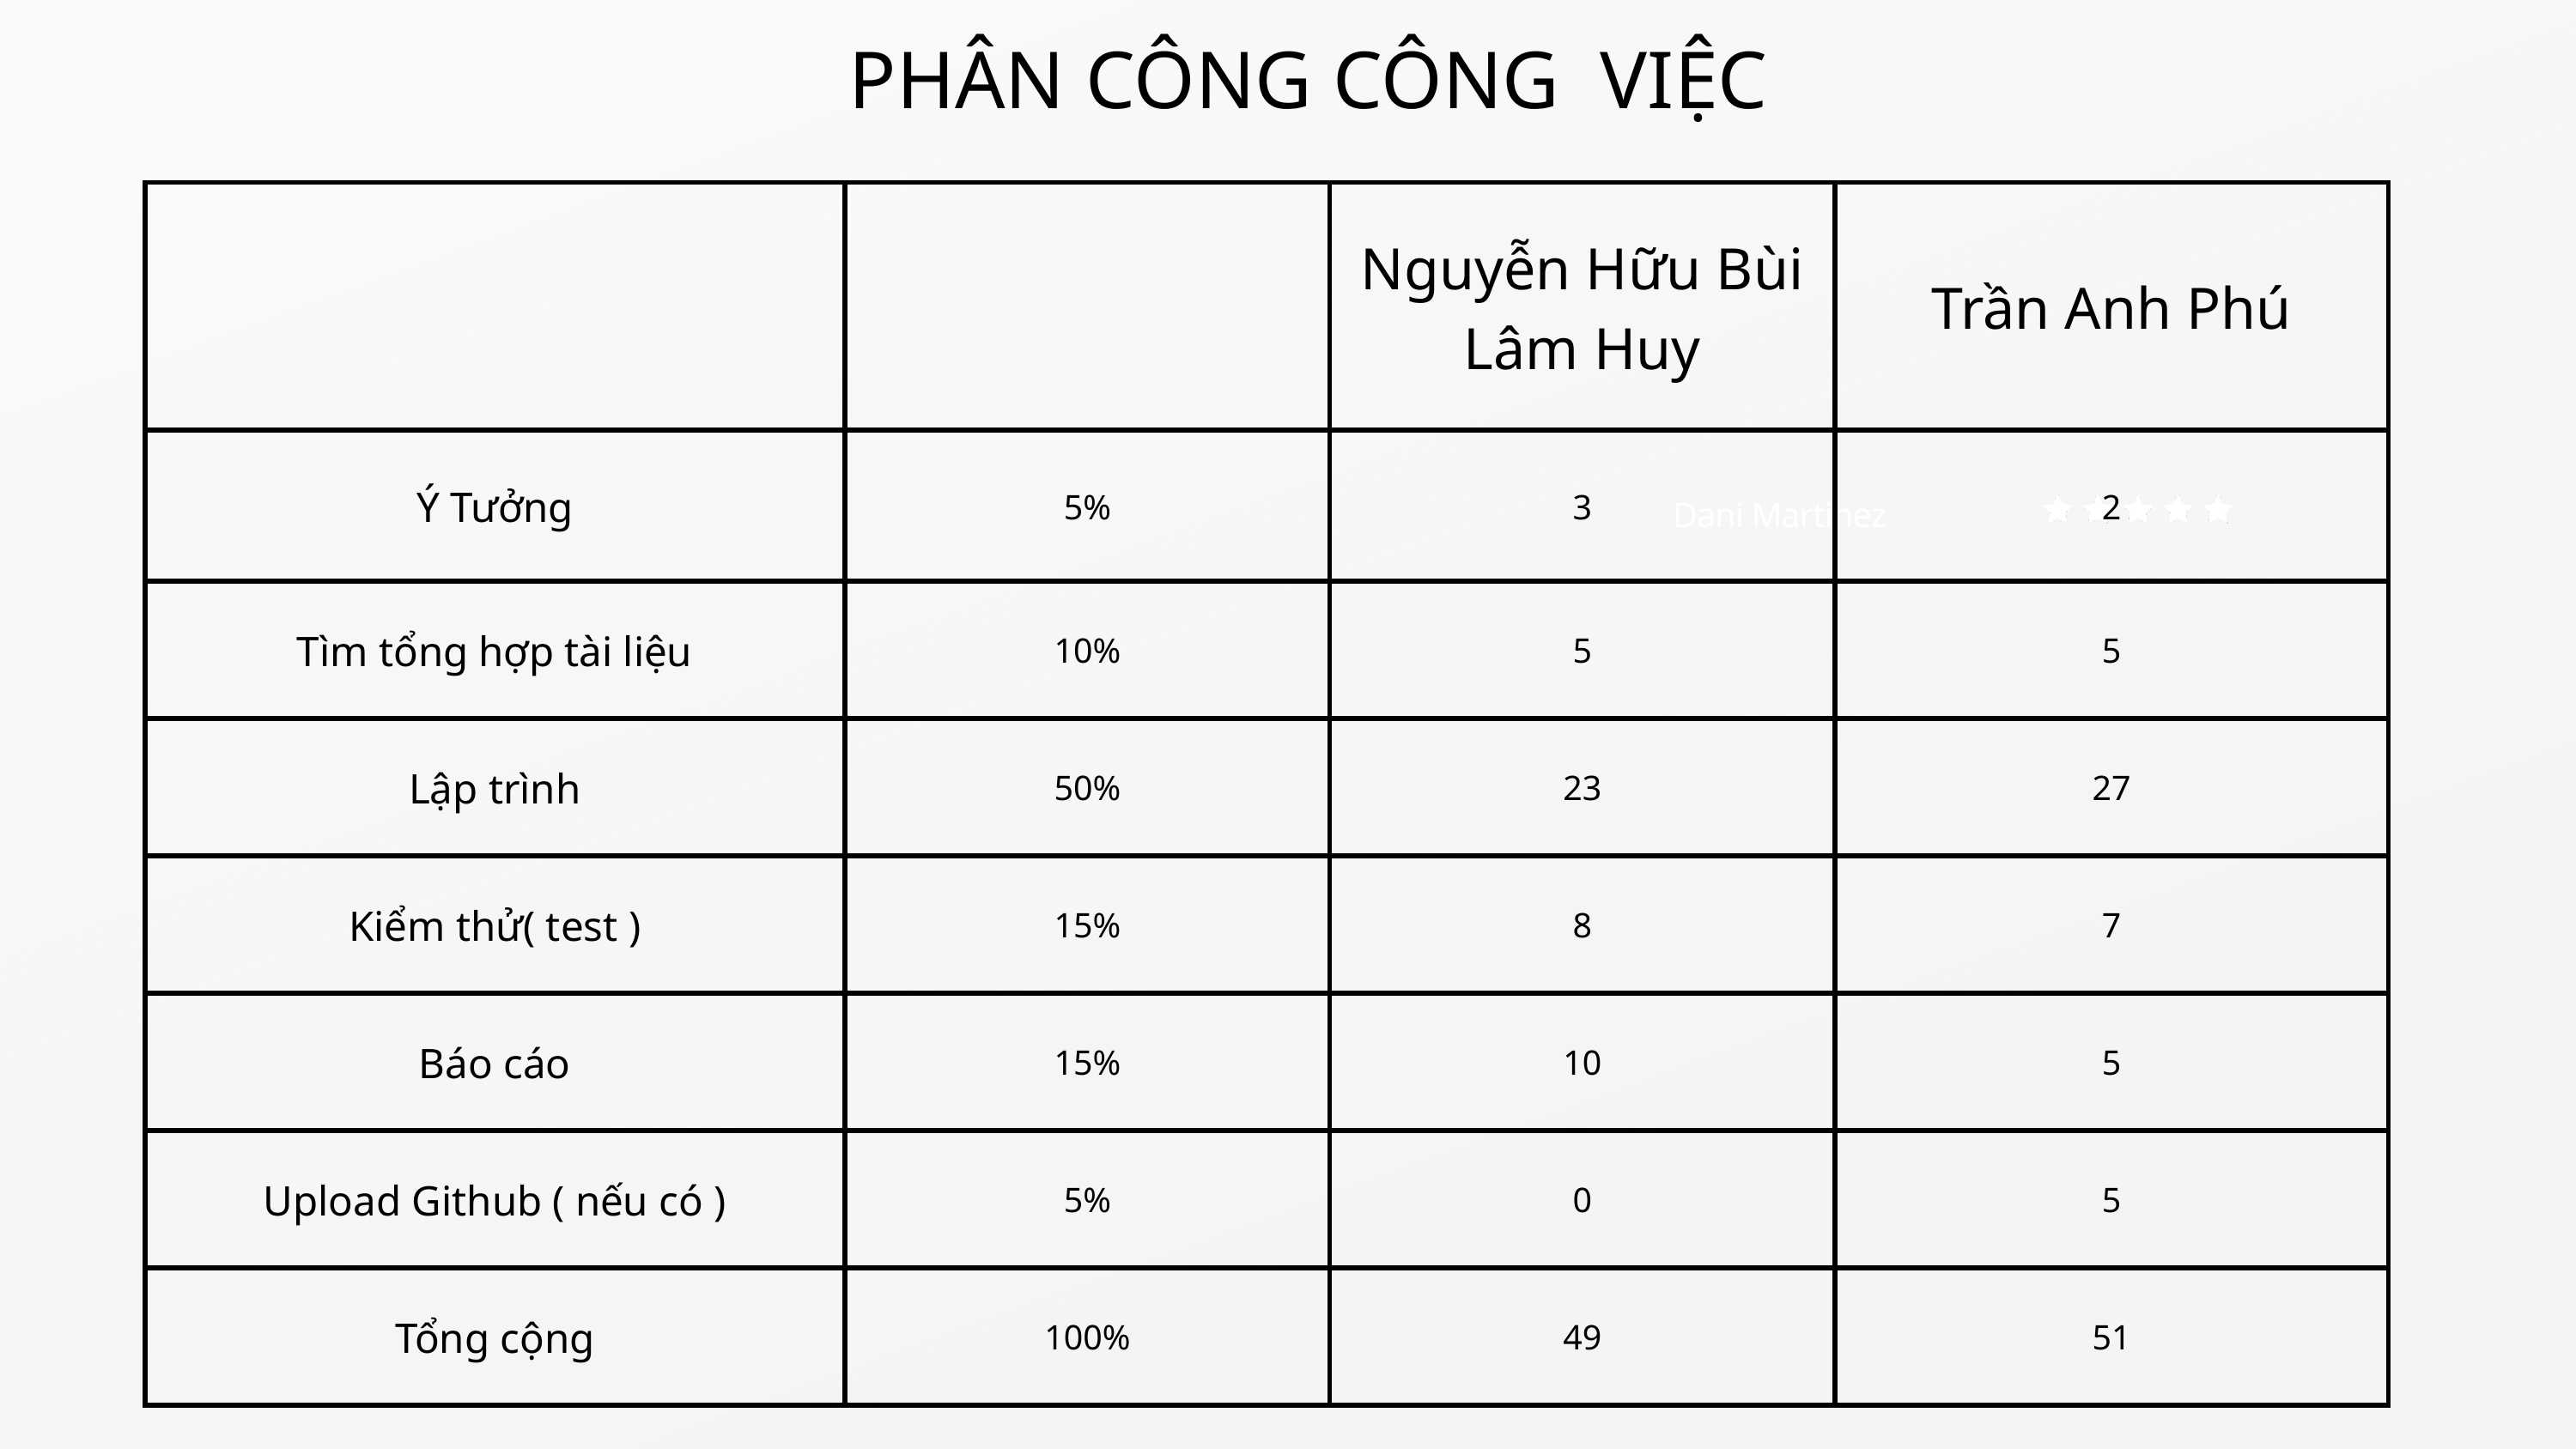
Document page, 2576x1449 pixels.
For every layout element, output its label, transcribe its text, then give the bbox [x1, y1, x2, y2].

table_cell Tìm tổng hợp tài liệu [148, 584, 842, 716]
table_header Trần Anh Phú [1838, 185, 2386, 427]
text_box PHÂN CÔNG CÔNG VIỆC [762, 21, 1855, 124]
table_cell 100% [848, 1270, 1327, 1403]
table_cell Ý Tưởng [148, 433, 842, 579]
table_cell 5 [1838, 584, 2386, 716]
table_cell Báo cáo [148, 996, 842, 1128]
table_cell 49 [1332, 1270, 1832, 1403]
table_cell 2 [1838, 433, 2386, 579]
table_cell Tổng cộng [148, 1270, 842, 1403]
table_cell 10 [1332, 996, 1832, 1128]
table_cell 15% [848, 858, 1327, 991]
table_header Nguyễn Hữu Bùi Lâm Huy [1332, 185, 1832, 427]
table_cell 10% [848, 584, 1327, 716]
table_cell 23 [1332, 721, 1832, 853]
table_cell Kiểm thử( test ) [148, 858, 842, 991]
table_cell Lập trình [148, 721, 842, 853]
text_box [0, 0, 2576, 1449]
table_cell 0 [1332, 1133, 1832, 1265]
table_cell 27 [1838, 721, 2386, 853]
table_cell 5 [1838, 1133, 2386, 1265]
table_header [148, 185, 842, 427]
table_cell 51 [1838, 1270, 2386, 1403]
table_cell 8 [1332, 858, 1832, 991]
table_header [848, 185, 1327, 427]
table_cell 50% [848, 721, 1327, 853]
table_cell 7 [1838, 858, 2386, 991]
table_cell 5 [1332, 584, 1832, 716]
table_cell 3 [1332, 433, 1832, 579]
table_cell 5% [848, 1133, 1327, 1265]
table_cell 5 [1838, 996, 2386, 1128]
table_cell 5% [848, 433, 1327, 579]
table_cell Upload Github ( nếu có ) [148, 1133, 842, 1265]
table_cell 15% [848, 996, 1327, 1128]
